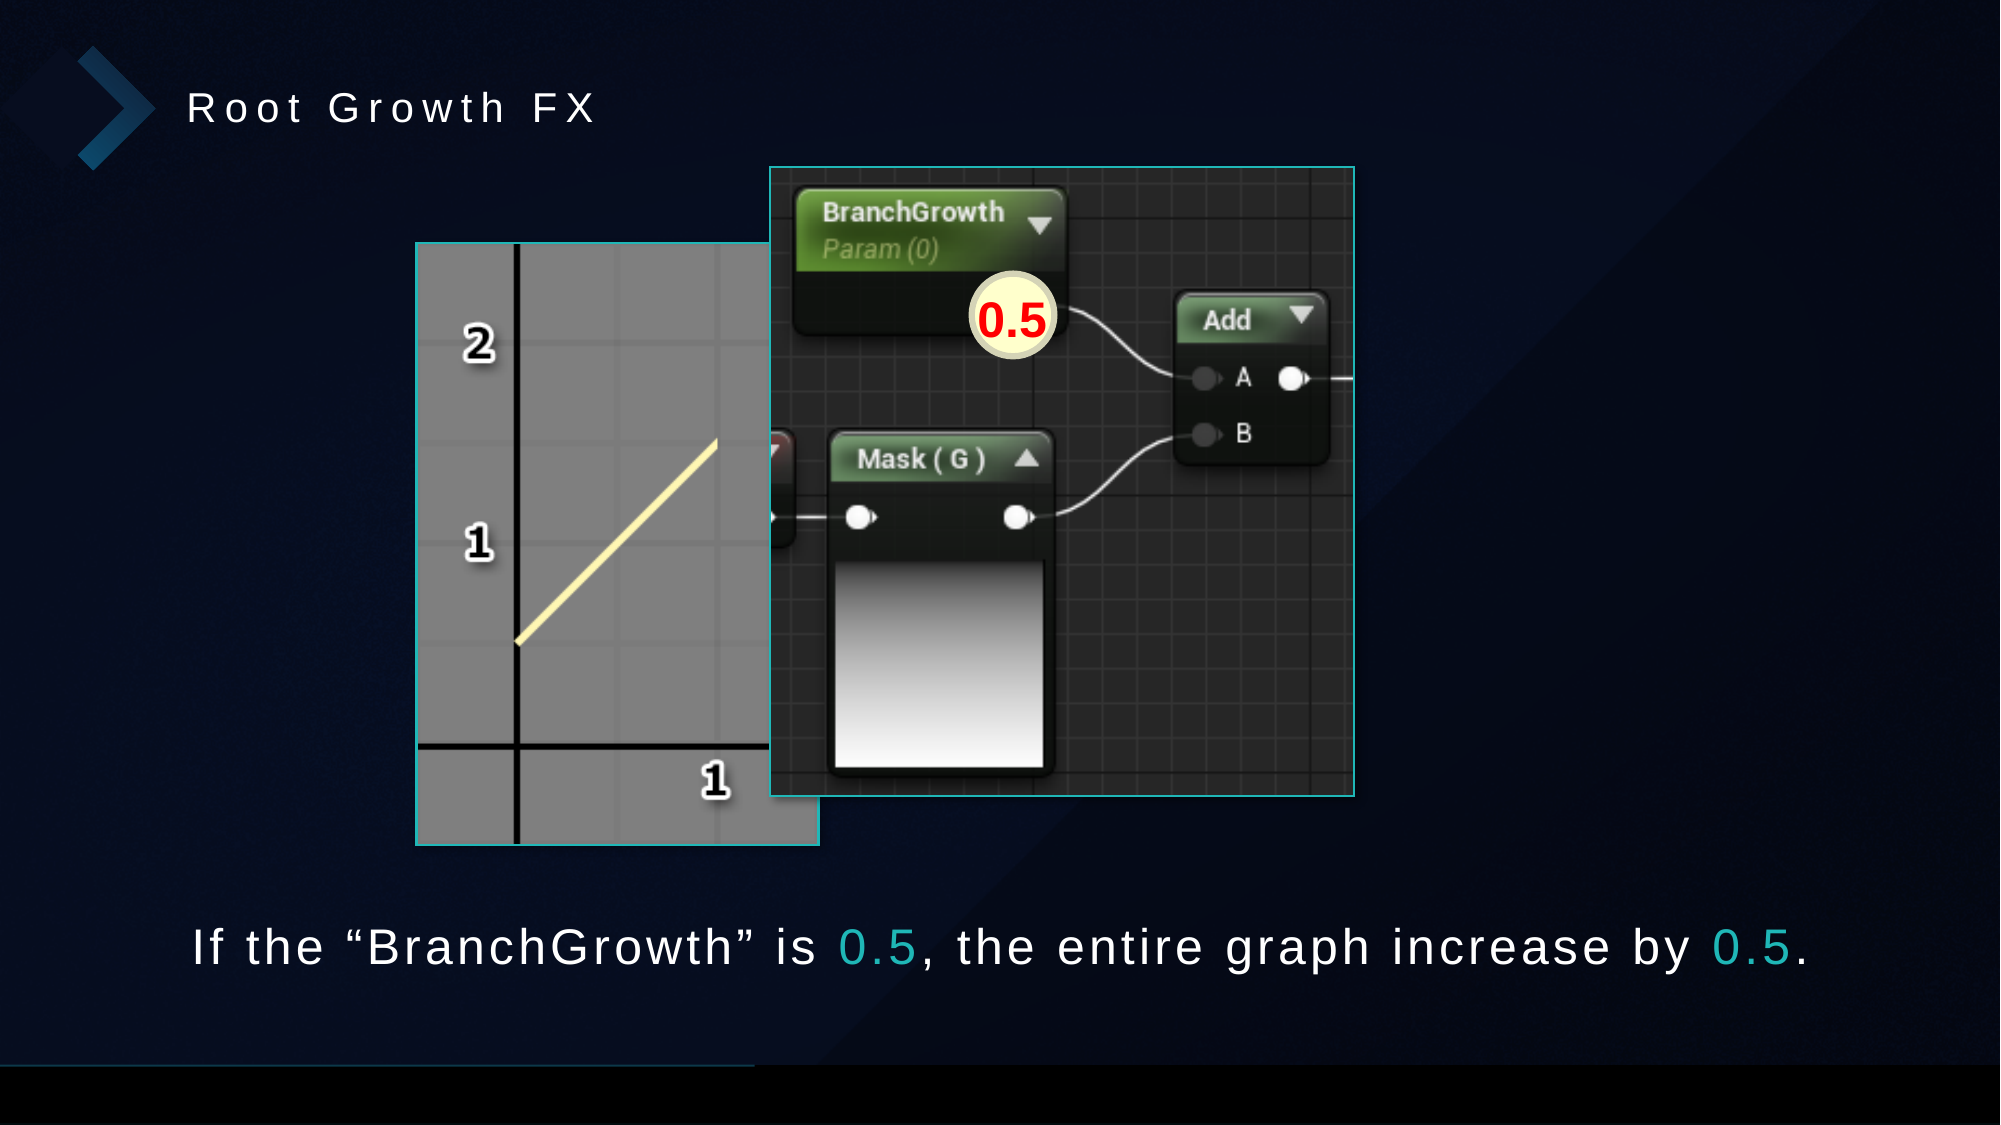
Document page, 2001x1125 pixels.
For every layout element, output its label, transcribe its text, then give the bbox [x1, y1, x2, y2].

text_box [0, 1064, 756, 1068]
text_box If the “BranchGrowth” is 0.5, the entire graph increase by 0.5. [37, 872, 1963, 1023]
list Root Growth FX [171, 34, 1462, 185]
picture [0, 0, 2000, 1065]
